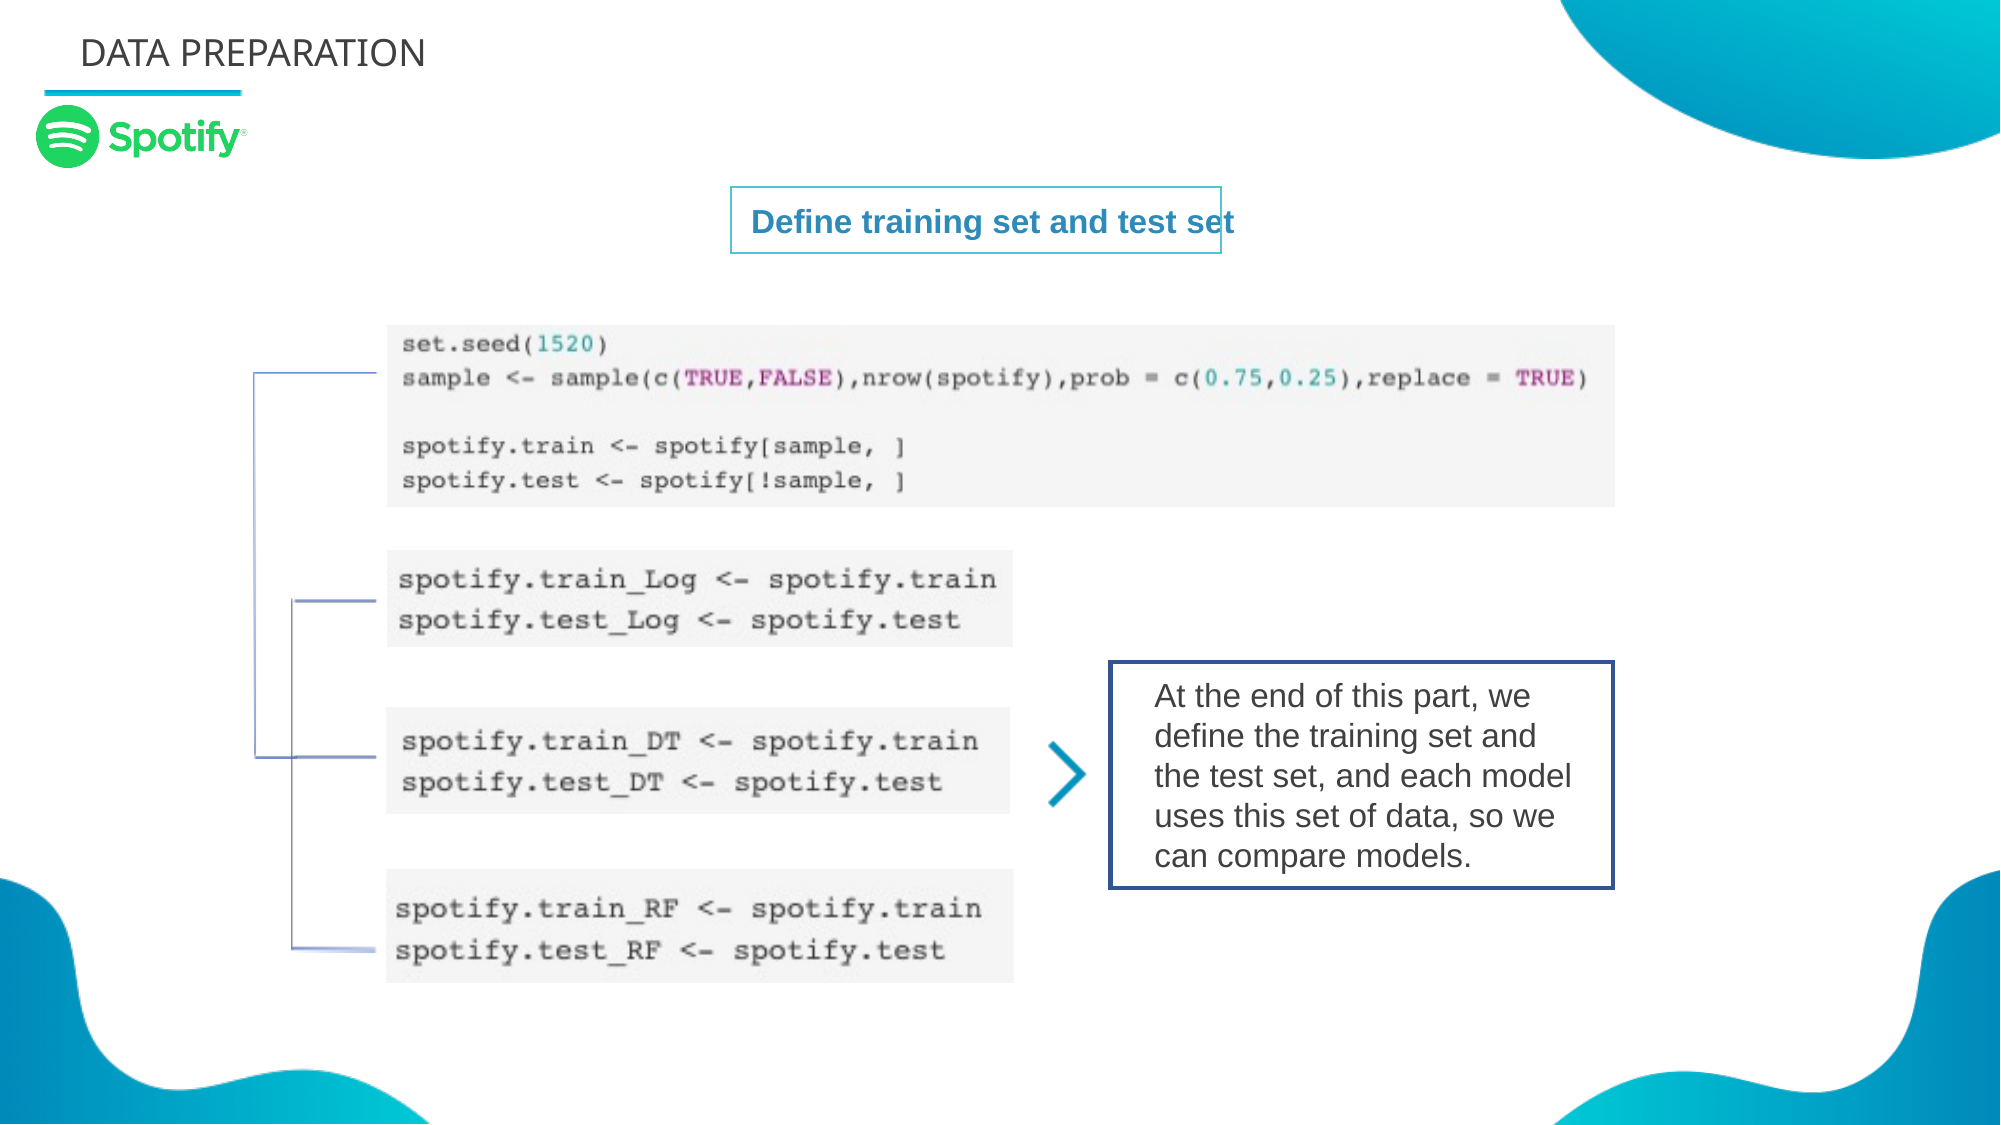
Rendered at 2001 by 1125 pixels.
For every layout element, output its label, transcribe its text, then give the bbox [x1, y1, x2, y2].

picture [1550, 870, 1998, 1125]
picture [386, 707, 1010, 814]
text_box [730, 186, 1222, 254]
picture [1560, 0, 2000, 159]
text_box [1109, 661, 1614, 889]
text_box Define training set and test set [1222, 193, 1260, 249]
picture [1011, 718, 1125, 831]
picture [30, 97, 259, 177]
picture [0, 372, 1014, 1124]
picture [387, 325, 1615, 507]
picture [44, 90, 244, 96]
text_box DATA PREPARATION [64, 21, 443, 82]
picture [387, 550, 1013, 647]
